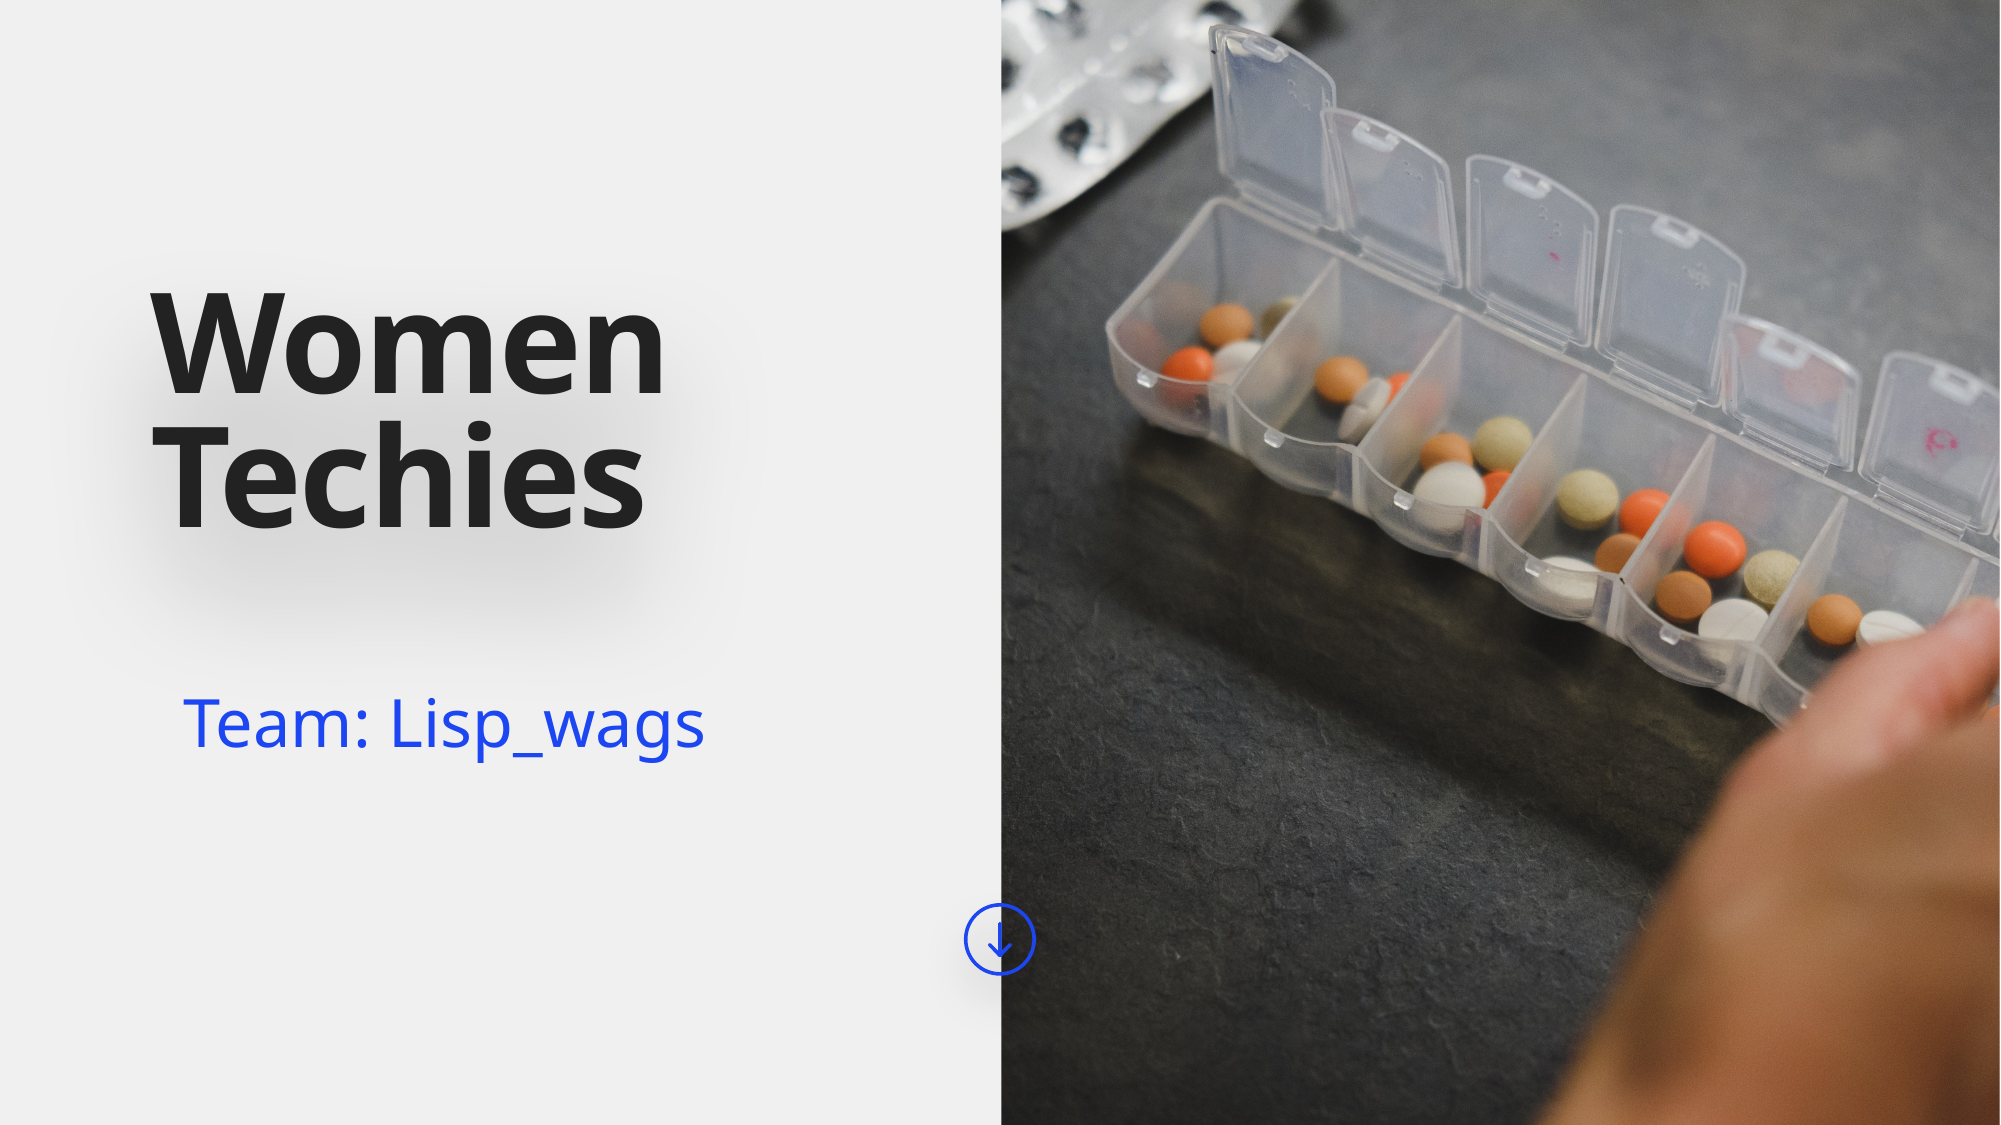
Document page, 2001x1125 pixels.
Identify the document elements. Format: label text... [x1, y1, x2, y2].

text_box Team: Lisp_wags [183, 680, 707, 761]
picture [1001, 0, 2000, 1125]
text_box [963, 903, 997, 976]
title Women Techies [150, 285, 740, 597]
